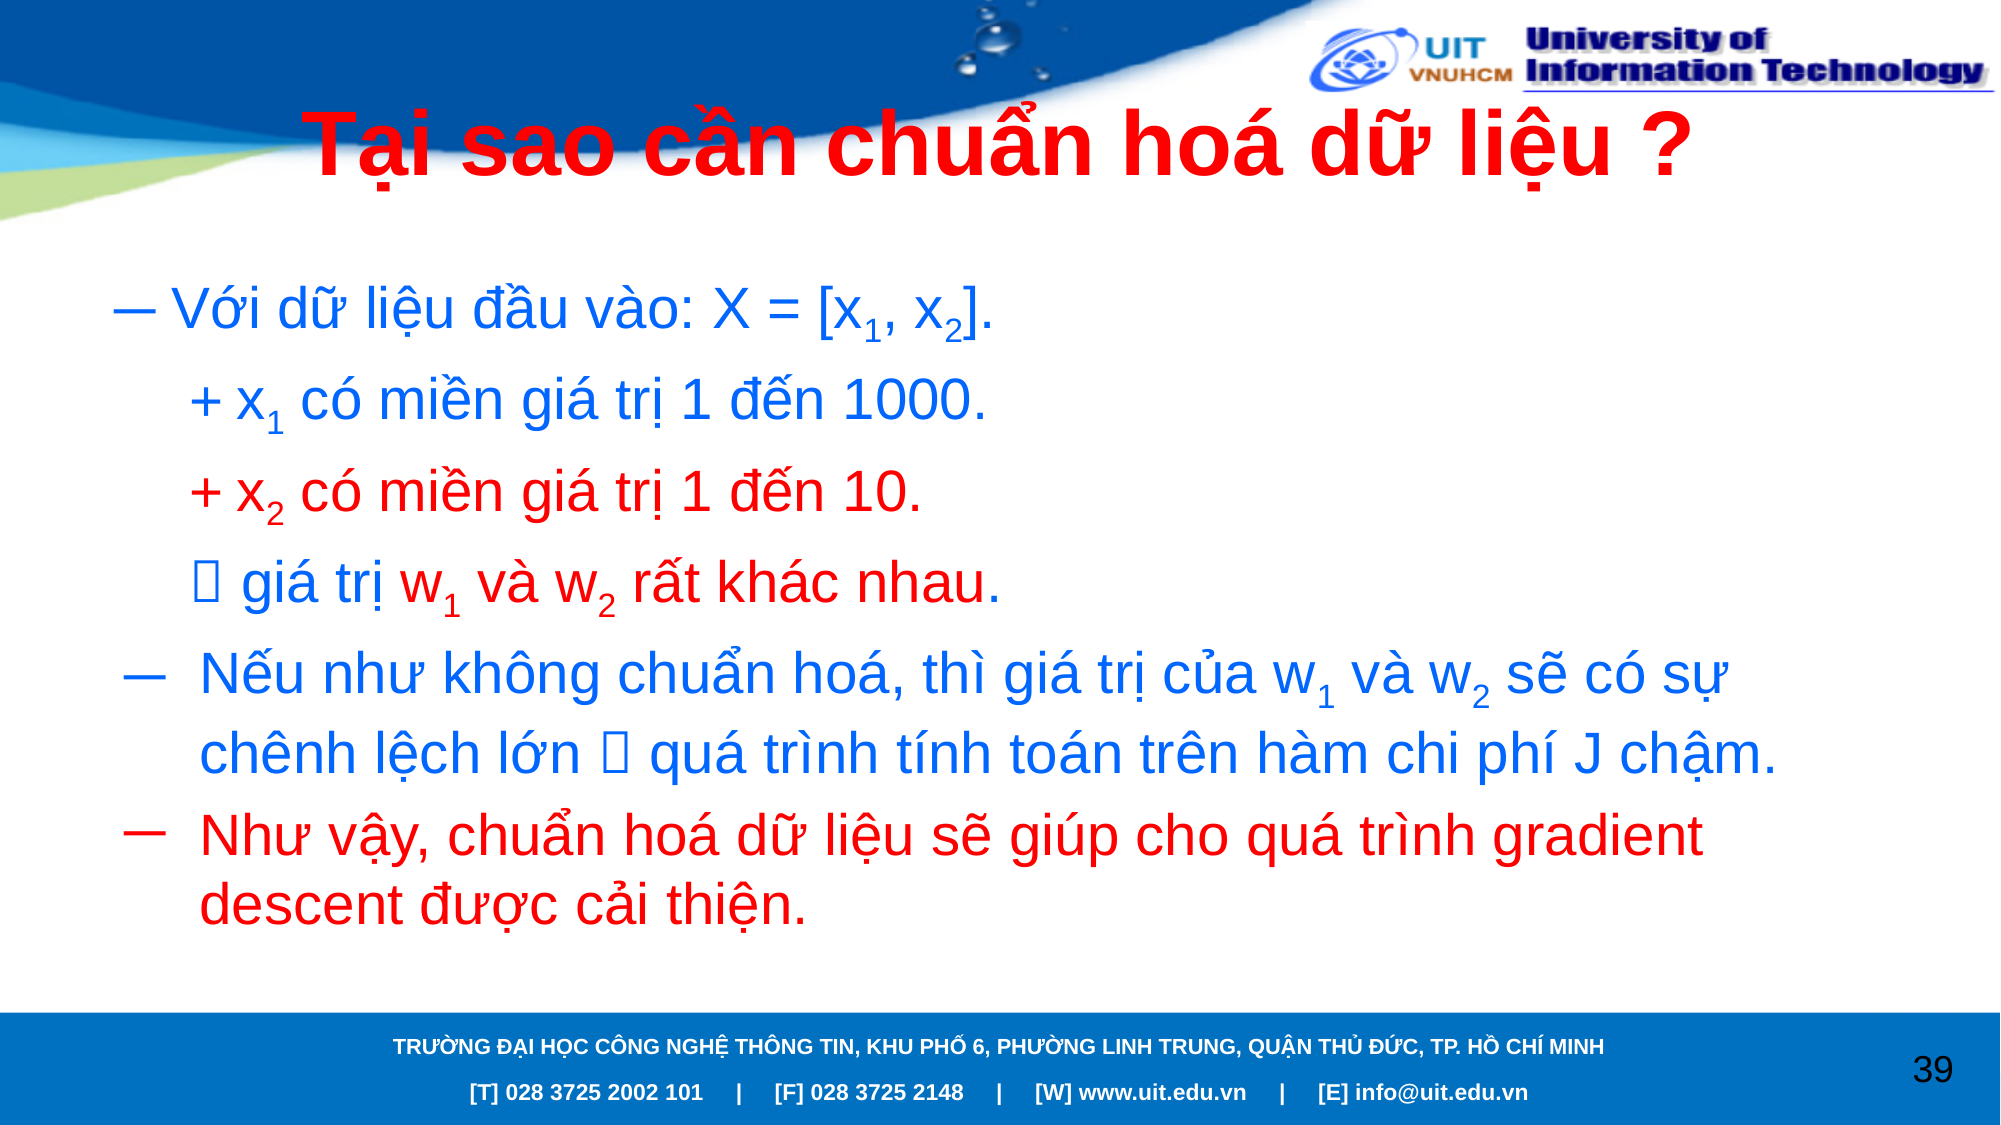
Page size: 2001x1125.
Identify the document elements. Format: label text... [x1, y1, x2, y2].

picture [0, 0, 2001, 1125]
list Với dữ liệu đầu vào: X = [x1, x2]. x1 có miền giá trị 1 đến 1000. x2 có miền giá trị 1 đến 10.  giá trị w1 và w2 rất khác nhau. Nếu như không chuẩn hoá, thì giá trị của w1 và w2 sẽ có sự chênh lệch lớn  quá trình tính toán trên hàm chi phí J chậm. Như vậy, chuẩn hoá dữ liệu sẽ giúp cho quá trình gradient descent được cải thiện. [99, 262, 1900, 1005]
title Tại sao cần chuẩn hoá dữ liệu ? [99, 45, 1900, 233]
